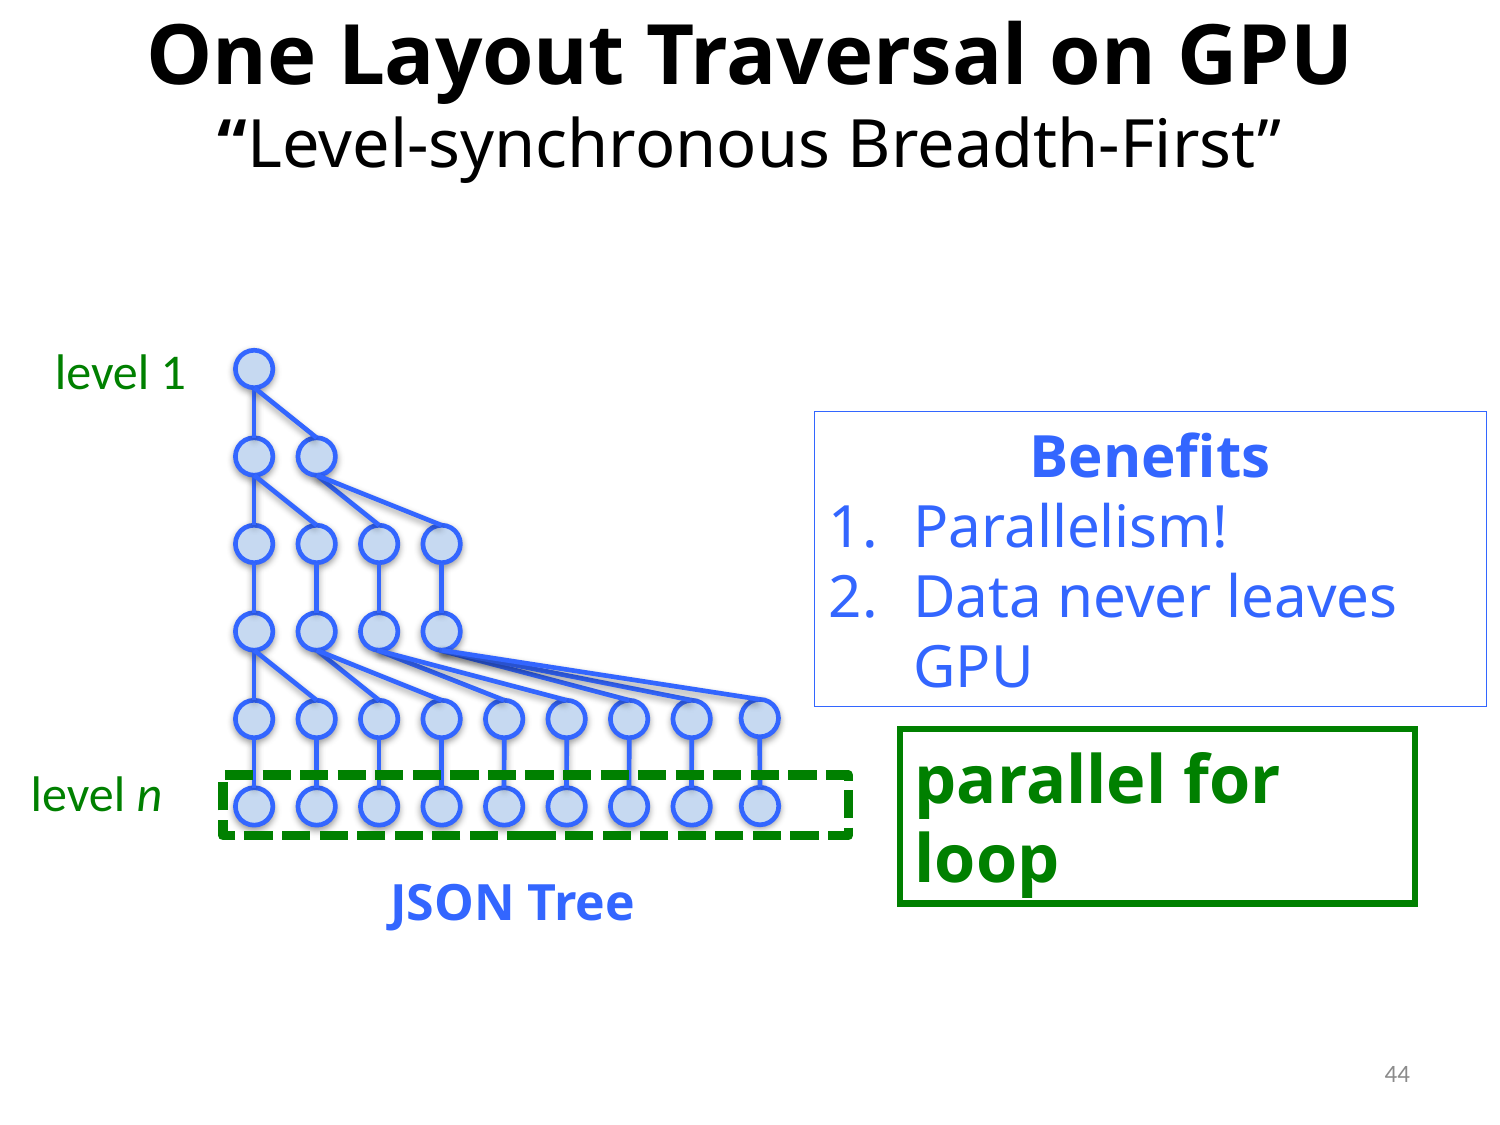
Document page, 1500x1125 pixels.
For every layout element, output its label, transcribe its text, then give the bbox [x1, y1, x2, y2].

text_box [376, 649, 779, 727]
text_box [235, 475, 461, 649]
text_box Benefits Parallelism! Data never leaves GPU [814, 411, 1487, 707]
text_box JSON Tree [375, 863, 921, 939]
text_box level 1 [21, 332, 220, 407]
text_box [235, 349, 336, 474]
slide_number 44 [1074, 1042, 1425, 1103]
text_box level n [0, 754, 217, 830]
title One Layout Traversal on GPU “Level-synchronous Breadth-First” [0, 0, 1500, 185]
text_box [235, 649, 375, 727]
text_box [222, 728, 1416, 836]
